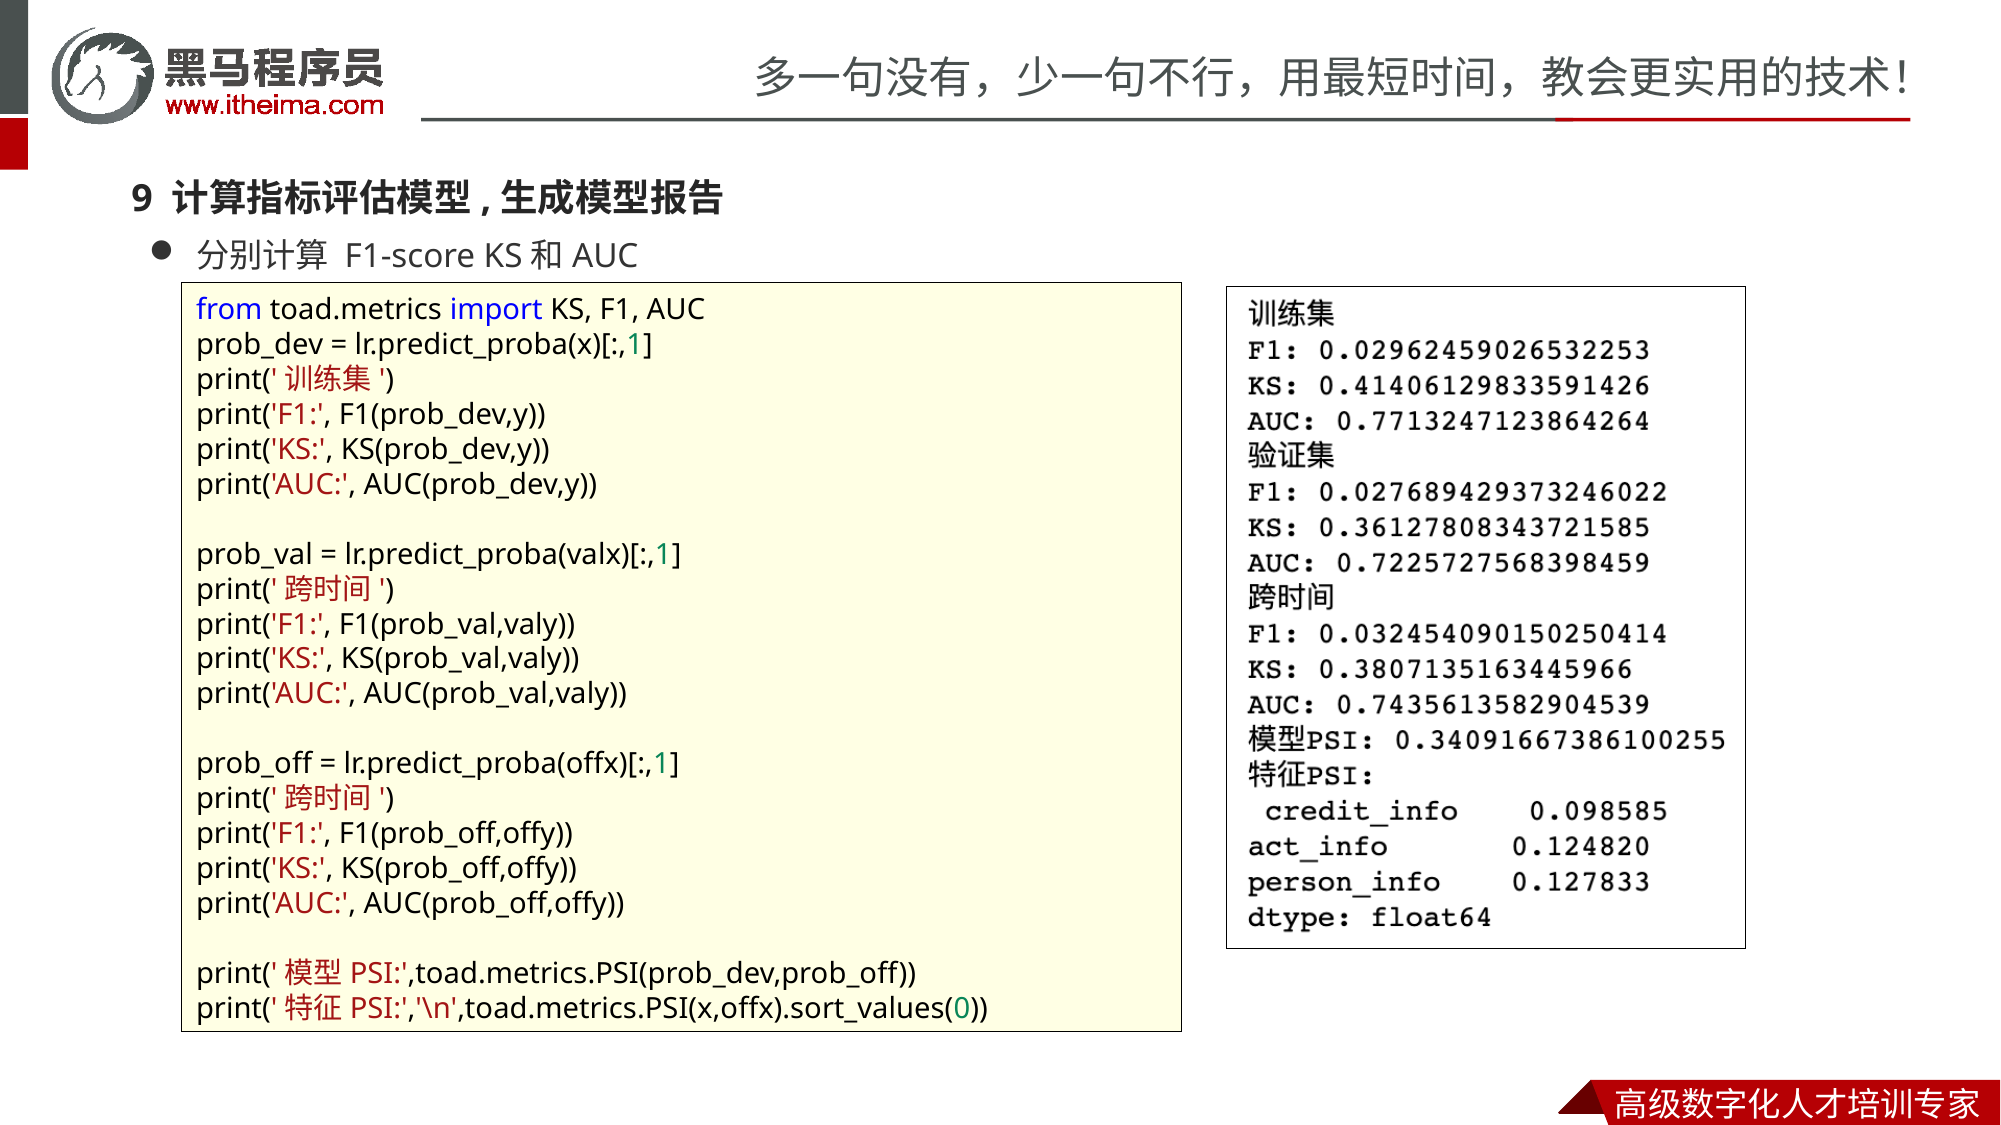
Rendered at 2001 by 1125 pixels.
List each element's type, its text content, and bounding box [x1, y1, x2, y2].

text_box 分别计算 F1-score KS和AUC [134, 227, 1898, 282]
picture [50, 26, 384, 125]
text_box from toad.metrics import KS, F1, AUC prob_dev = lr.predict_proba(x)[:,1] print('训练集') print('F1:', F1(prob_dev,y)) print('KS:', KS(prob_dev,y)) print('AUC:', AUC(prob_dev,y)) prob_val = lr.predict_proba(valx)[:,1] print('跨时间') print('F1:', F1(prob_val,valy)) print('KS:', KS(prob_val,valy)) print('AUC:', AUC(prob_val,valy)) prob_off = lr.predict_proba(offx)[:,1] print('跨时间') print('F1:', F1(prob_off,offy)) print('KS:', KS(prob_off,offy)) print('AUC:', AUC(prob_off,offy)) print('模型PSI:',toad.metrics.PSI(prob_dev,prob_off)) print('特征PSI:','\n',toad.metrics.PSI(x,offx).sort_values(0)) [181, 282, 1182, 1032]
list 9 计算指标评估模型,生成模型报告 [116, 154, 1880, 239]
picture [1226, 286, 1746, 950]
